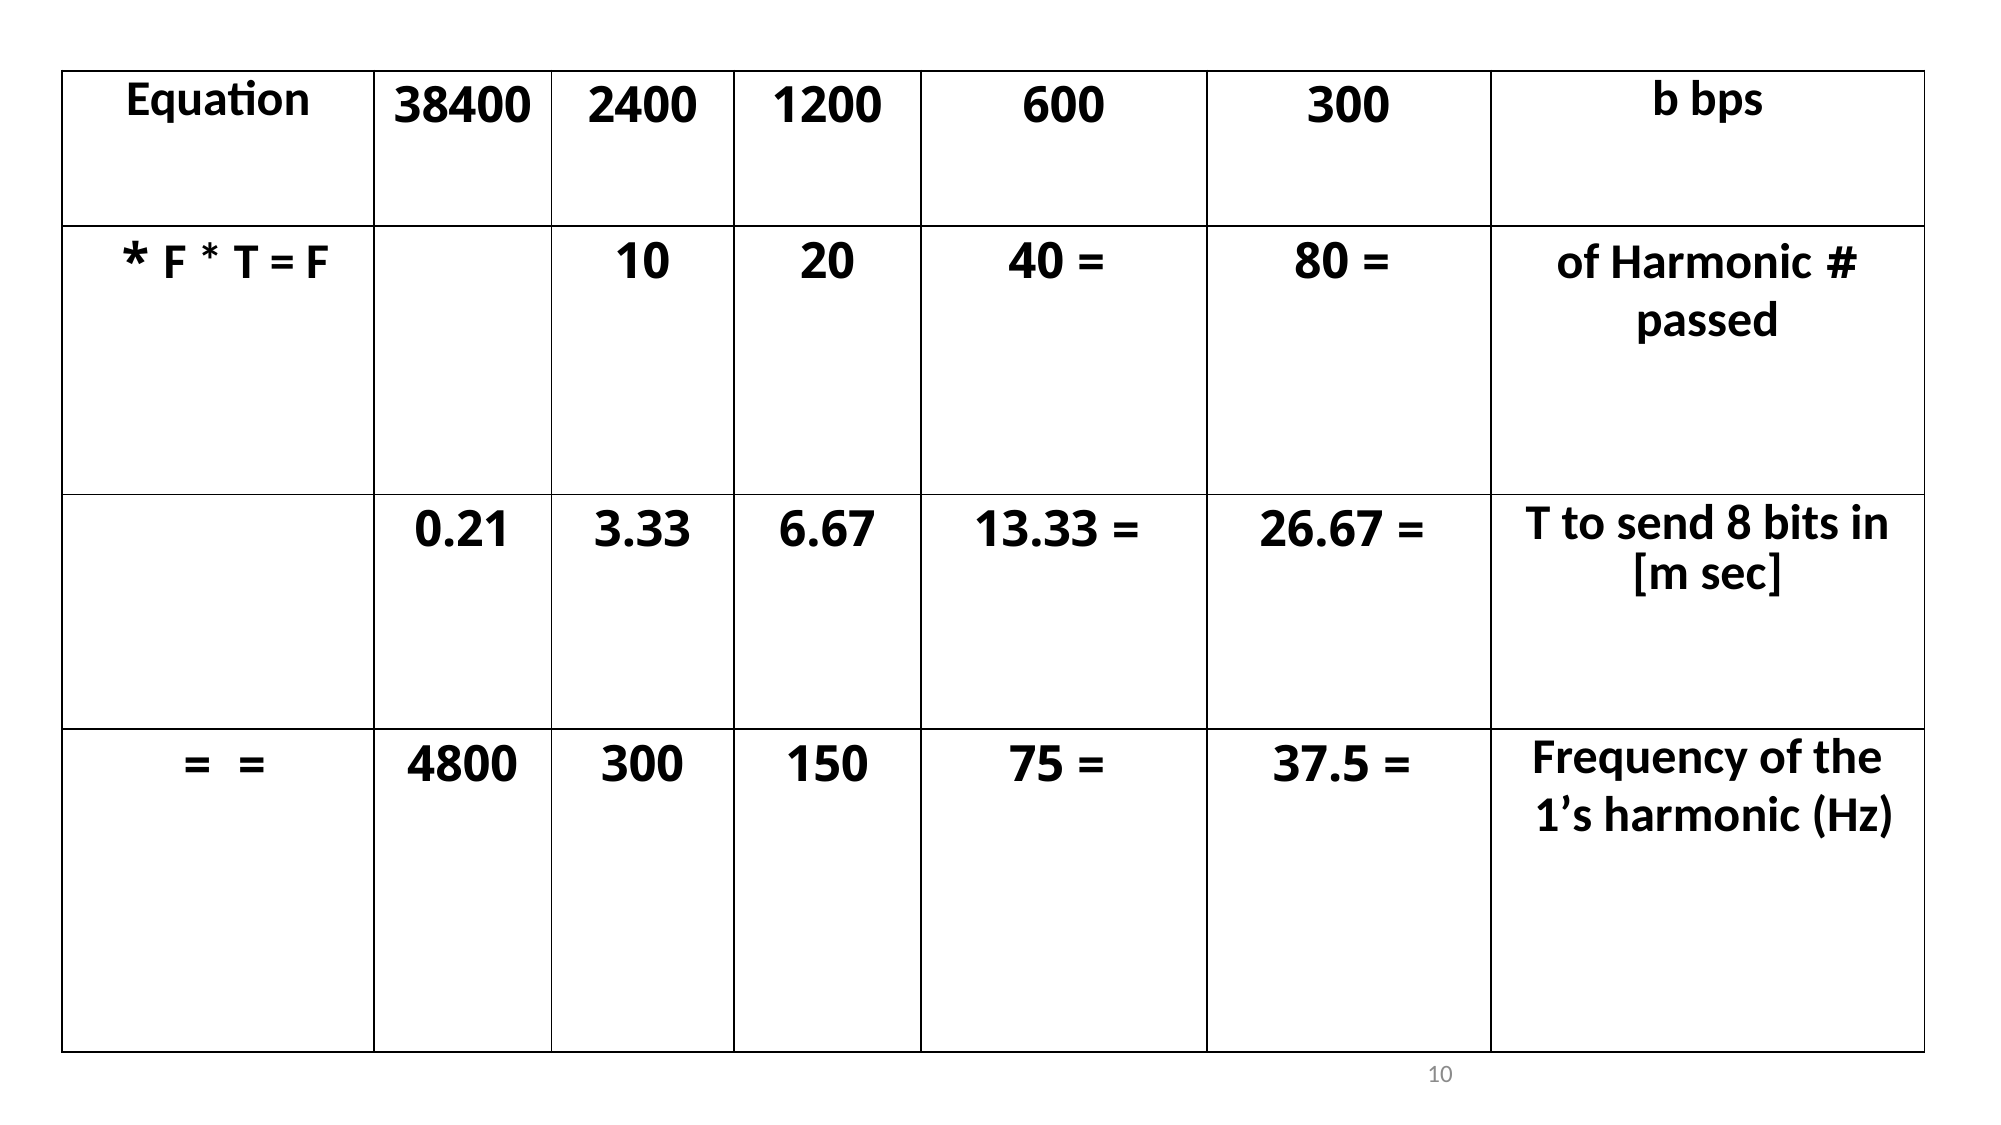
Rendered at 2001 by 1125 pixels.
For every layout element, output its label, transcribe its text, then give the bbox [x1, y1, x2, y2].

slide_number 10 [1412, 1042, 1863, 1103]
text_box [135, 178, 1401, 699]
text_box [73, 14, 1507, 178]
